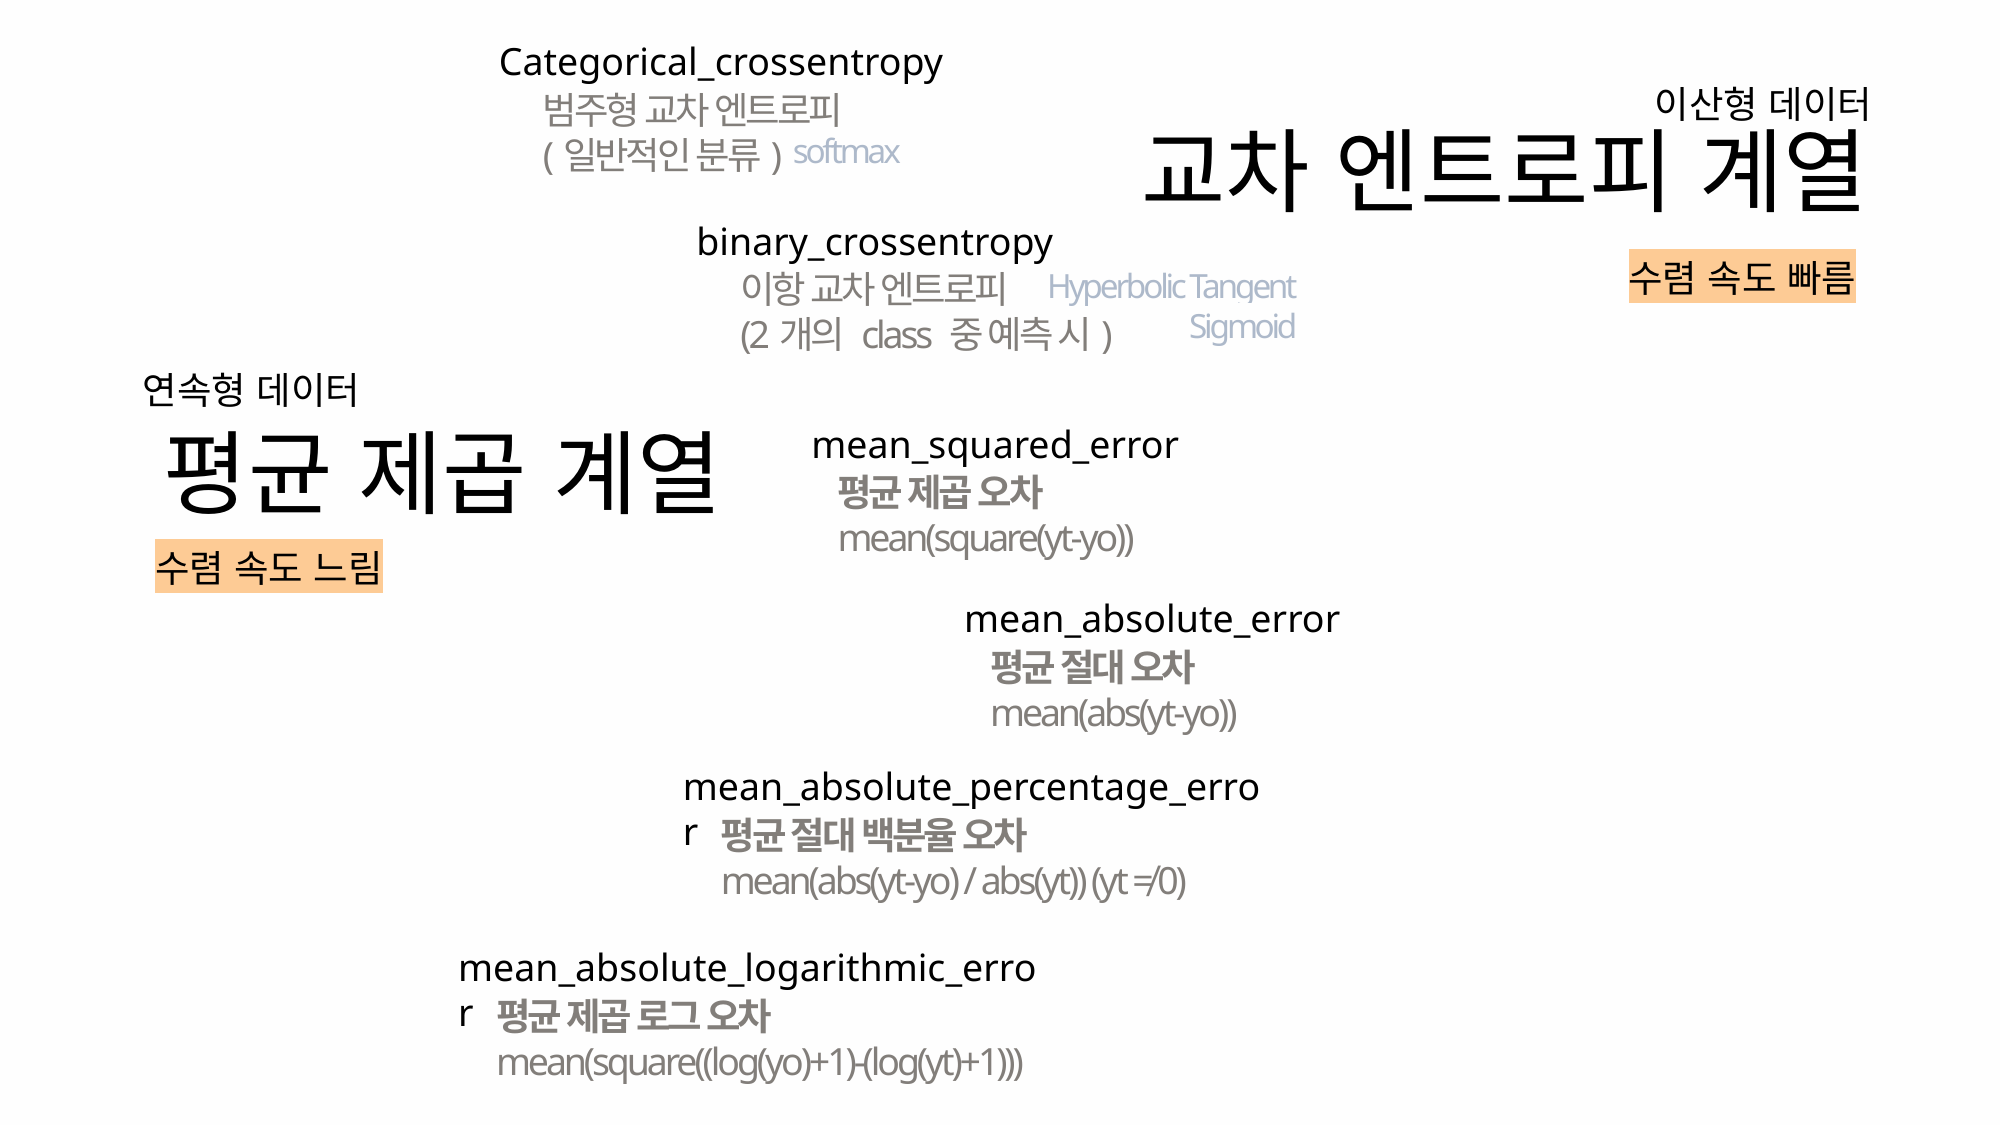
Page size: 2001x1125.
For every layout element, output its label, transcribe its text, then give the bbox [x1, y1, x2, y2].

text_box 이산형 데이터 [1639, 73, 1962, 134]
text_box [668, 755, 1318, 911]
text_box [443, 936, 1093, 1092]
text_box 평균 제곱 계열 [0, 369, 900, 587]
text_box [949, 587, 1395, 743]
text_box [484, 30, 1238, 186]
text_box 수렴 속도 빠름 [1613, 247, 1922, 308]
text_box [796, 413, 1242, 568]
text_box 연속형 데이터 [128, 360, 547, 420]
title 교차 엔트로피 계열 [1048, 67, 1962, 285]
text_box 수렴 속도 느림 [140, 537, 559, 598]
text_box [681, 210, 1435, 366]
